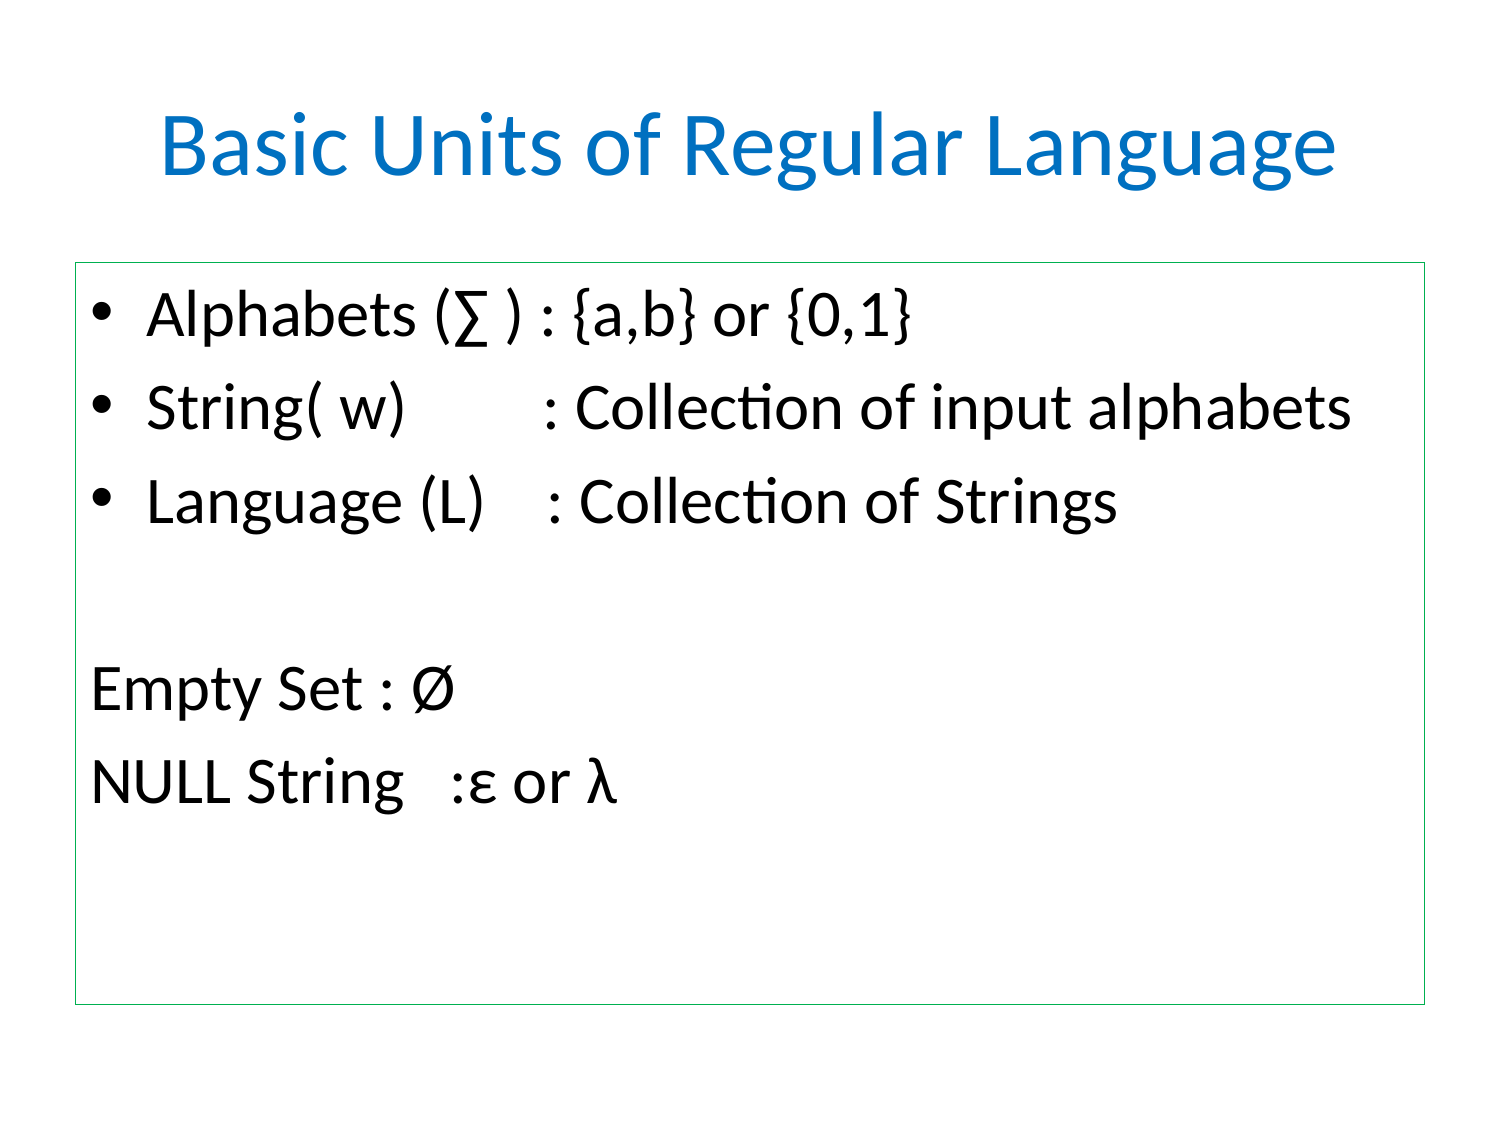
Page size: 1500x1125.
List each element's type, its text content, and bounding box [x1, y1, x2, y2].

title Basic Units of Regular Language [75, 45, 1425, 233]
list Alphabets (∑ ) : {a,b} or {0,1} String( w) : Collection of input alphabets Language (L) : Collection of Strings Empty Set : Ø NULL String :ε or λ [75, 262, 1425, 1005]
